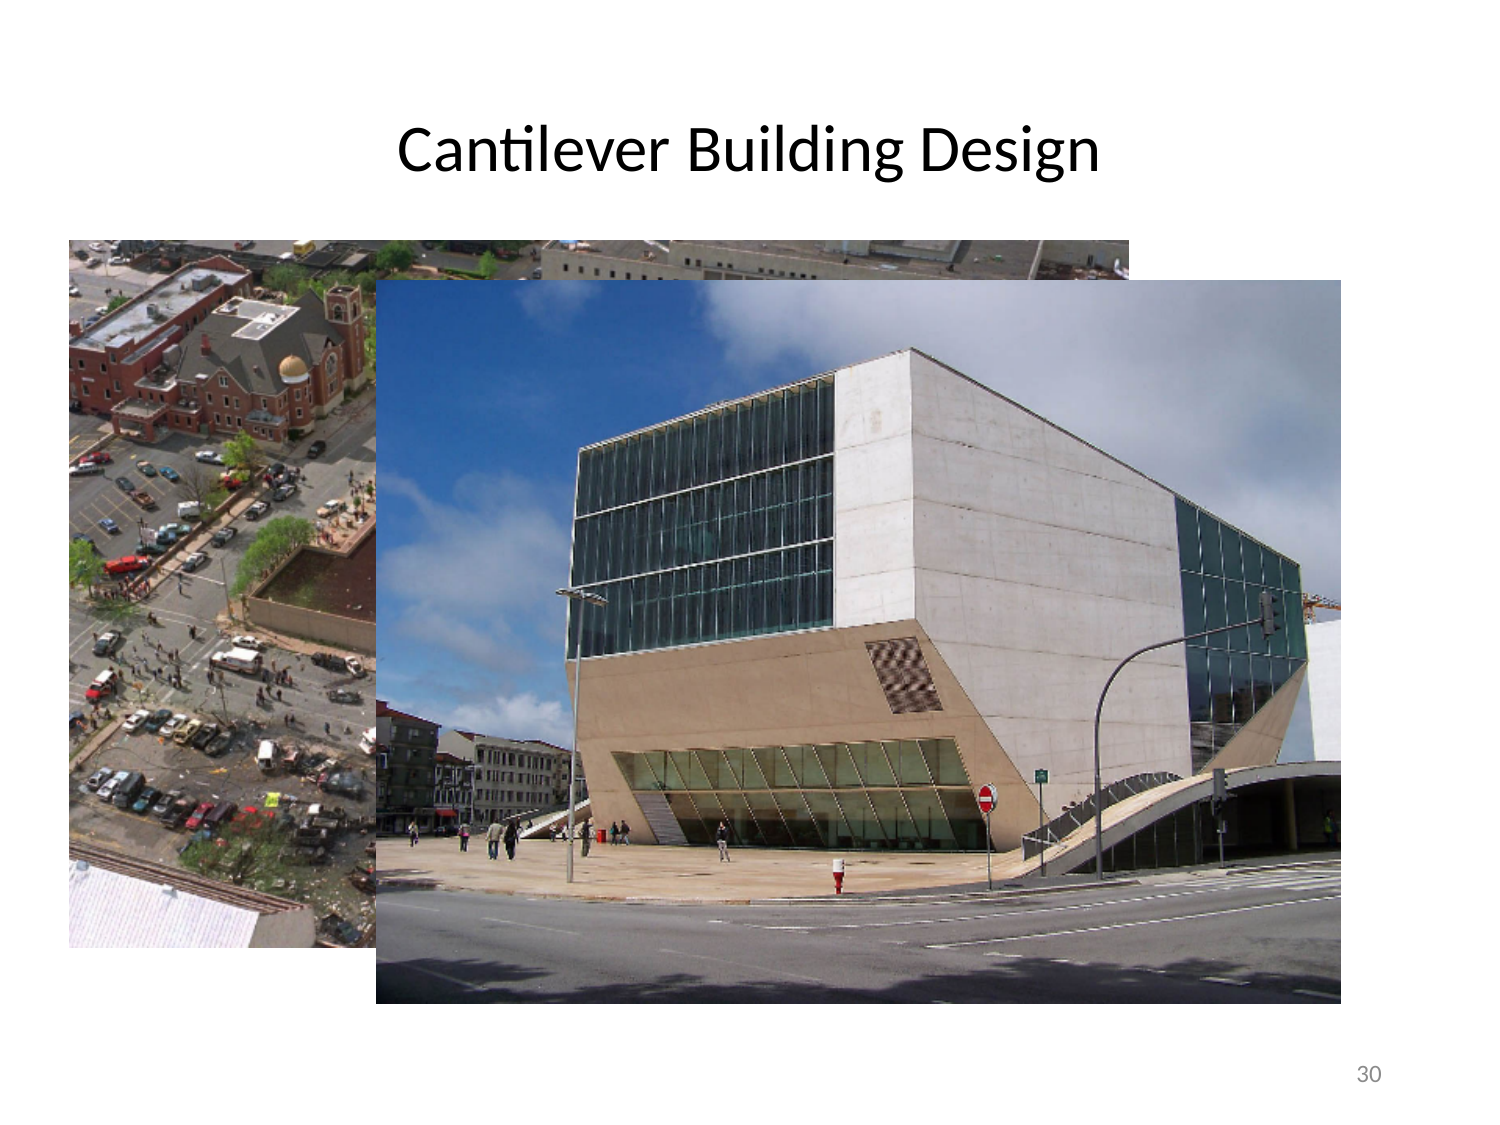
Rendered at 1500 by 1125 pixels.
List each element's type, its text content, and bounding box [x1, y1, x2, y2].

title Cantilever Building Design [103, 59, 1397, 241]
slide_number 30 [1059, 1042, 1397, 1103]
picture [69, 240, 1341, 1004]
